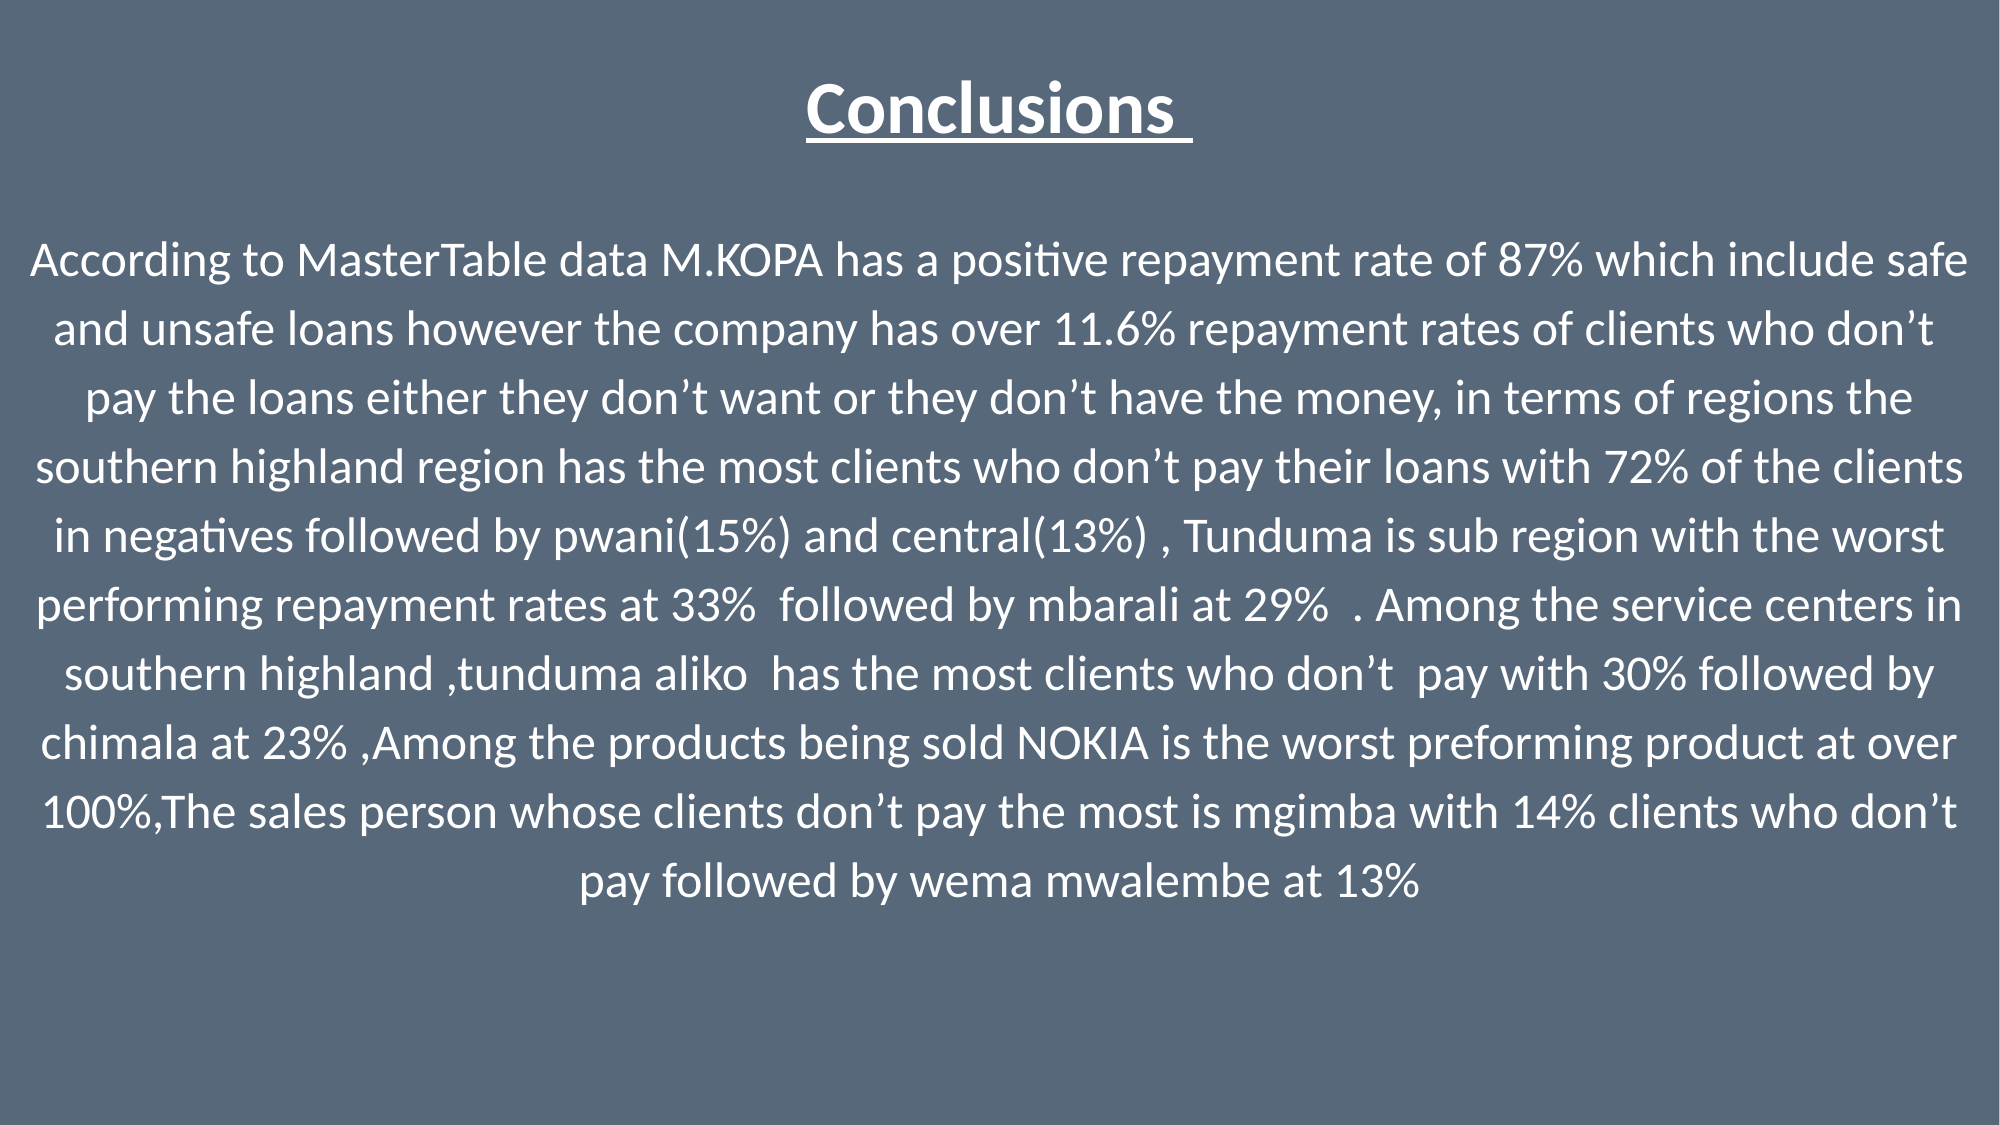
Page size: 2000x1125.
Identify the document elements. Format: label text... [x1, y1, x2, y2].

title Conclusions [99, 45, 1900, 162]
text_box According to MasterTable data M.KOPA has a positive repayment rate of 87% which include safe and unsafe loans however the company has over 11.6% repayment rates of clients who don’t pay the loans either they don’t want or they don’t have the money, in terms of regions the southern highland region has the most clients who don’t pay their loans with 72% of the clients in negatives followed by pwani(15%) and central(13%) , Tunduma is sub region with the worst performing repayment rates at 33% followed by mbarali at 29% . Among the service centers in southern highland ,tunduma aliko has the most clients who don’t pay with 30% followed by chimala at 23% ,Among the products being sold NOKIA is the worst preforming product at over 100%,The sales person whose clients don’t pay the most is mgimba with 14% clients who don’t pay followed by wema mwalembe at 13% [0, 0, 2000, 1125]
